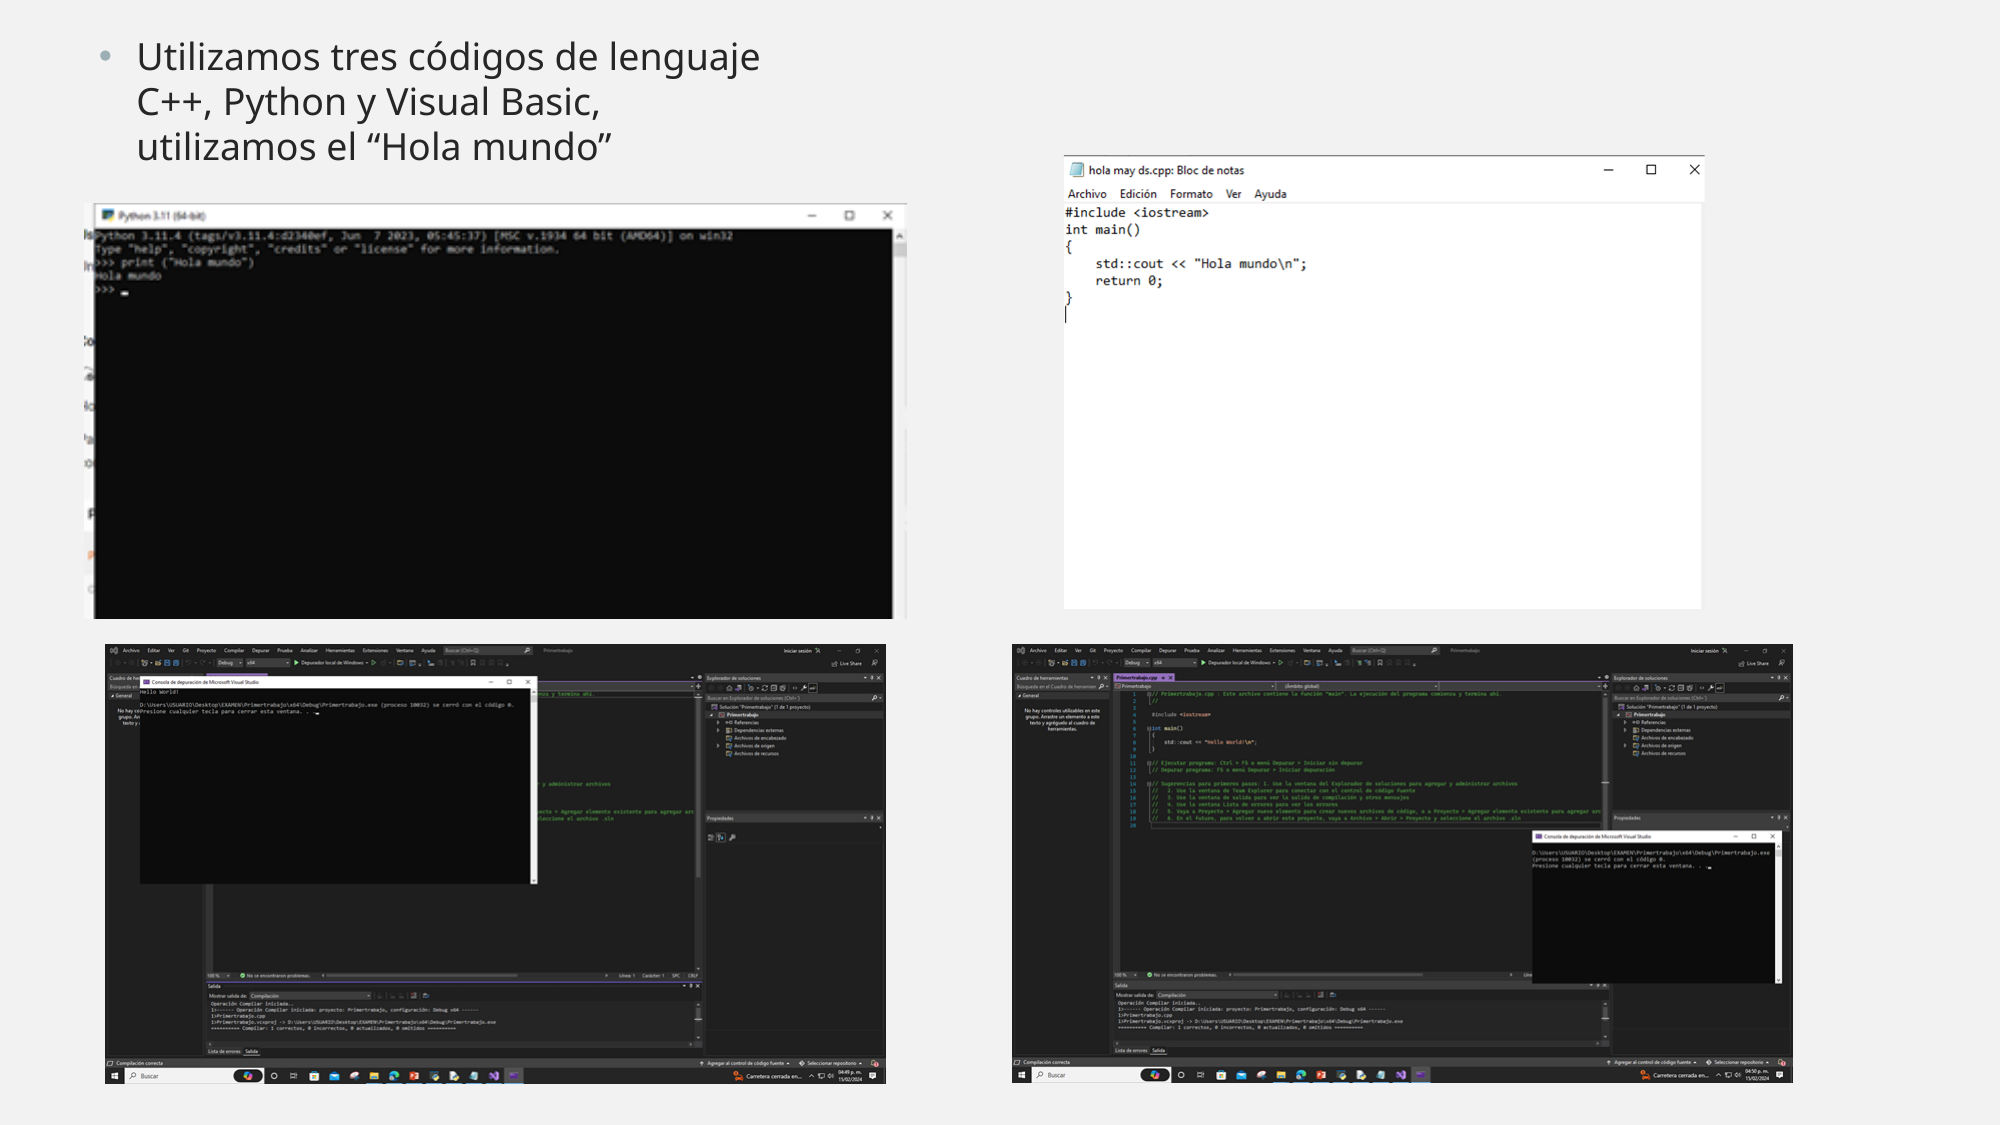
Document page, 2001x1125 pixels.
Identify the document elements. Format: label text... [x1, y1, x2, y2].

picture [105, 644, 886, 1084]
list Utilizamos tres códigos de lenguaje C++, Python y Visual Basic, utilizamos el “Hola mundo” [84, 25, 785, 178]
picture [1063, 155, 1705, 609]
picture [1012, 644, 1793, 1083]
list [84, 203, 907, 619]
